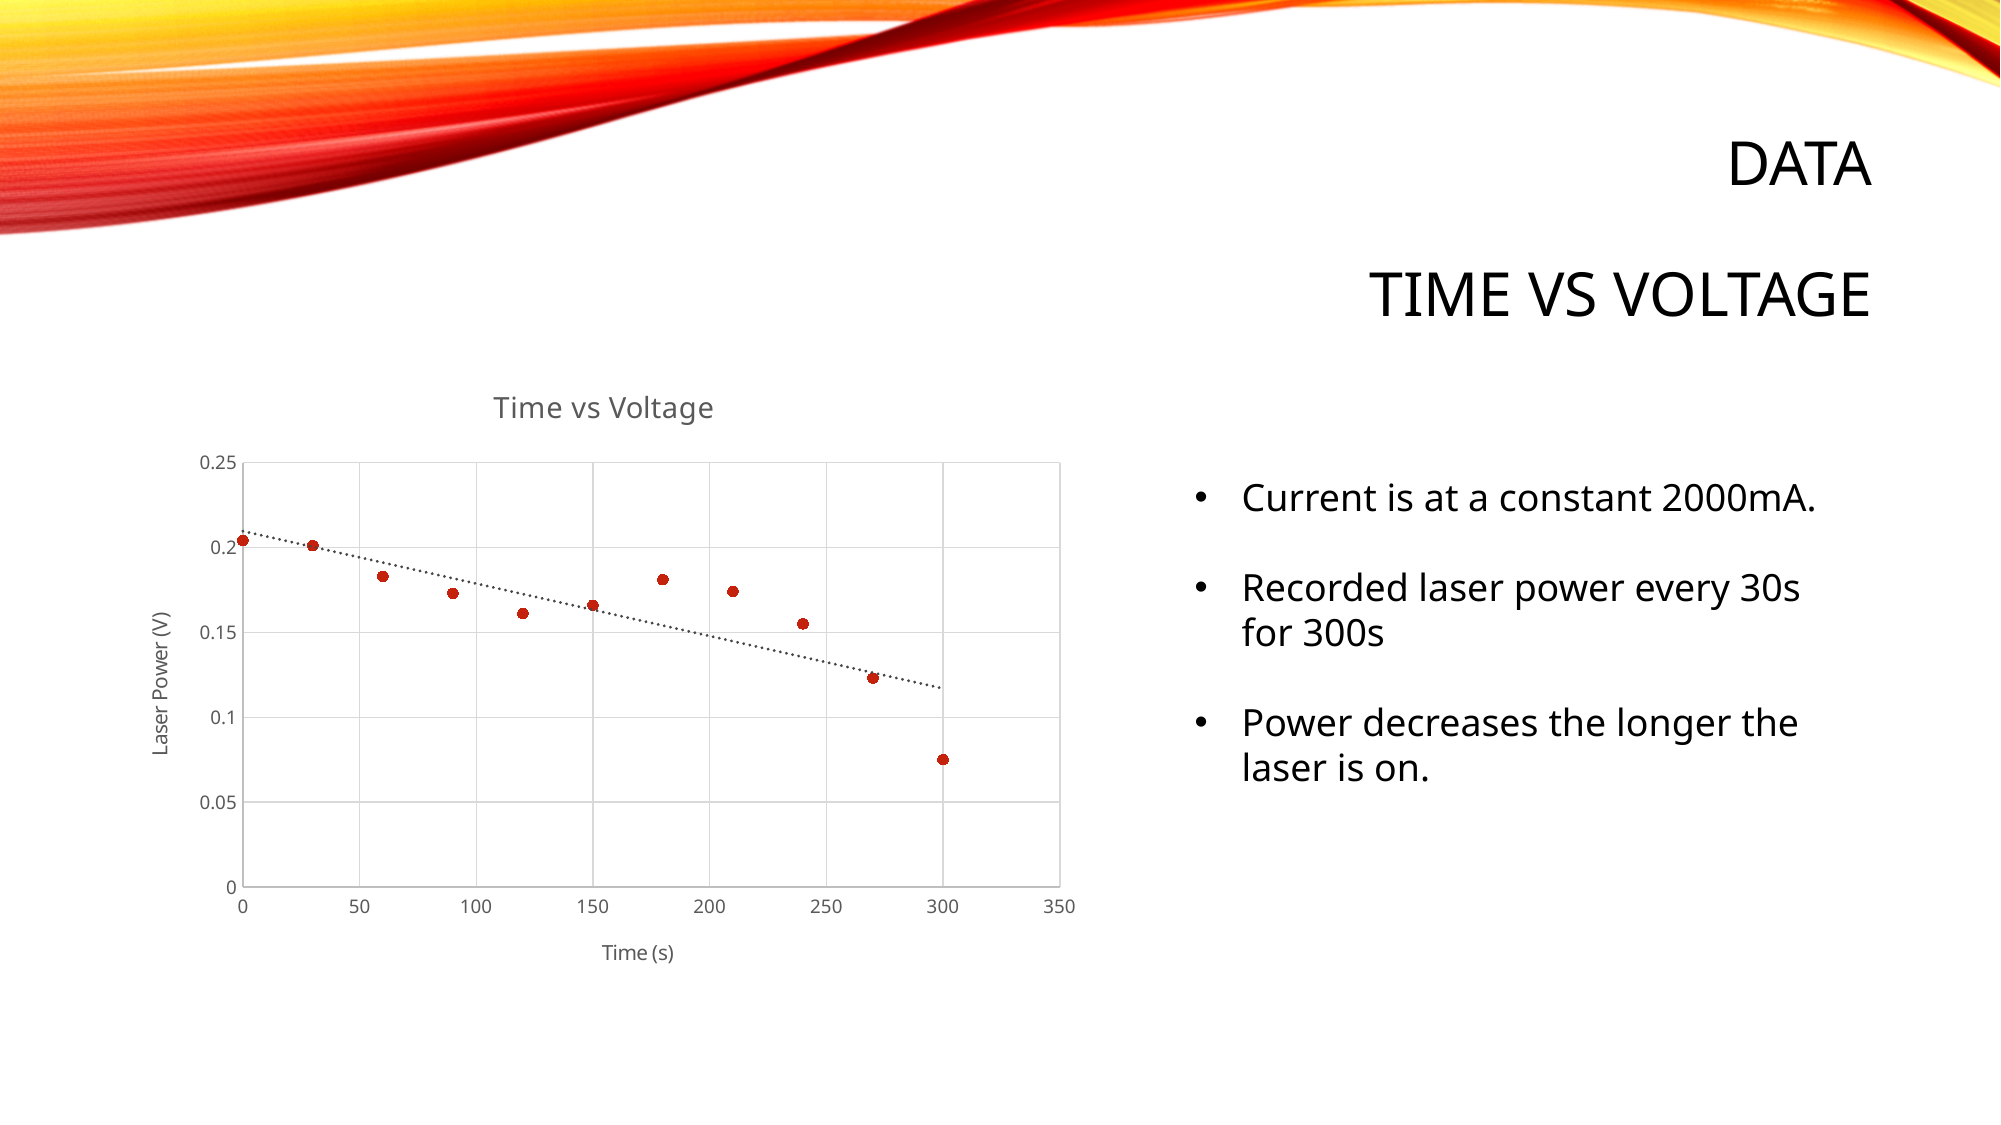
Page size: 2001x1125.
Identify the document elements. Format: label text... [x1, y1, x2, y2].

title Data Time vs voltage [474, 125, 1888, 338]
picture [0, 0, 2000, 237]
chart [112, 357, 1097, 999]
text_box Current is at a constant 2000mA. Recorded laser power every 30s for 300s Power decreases the longer the laser is on. [1179, 421, 1844, 842]
